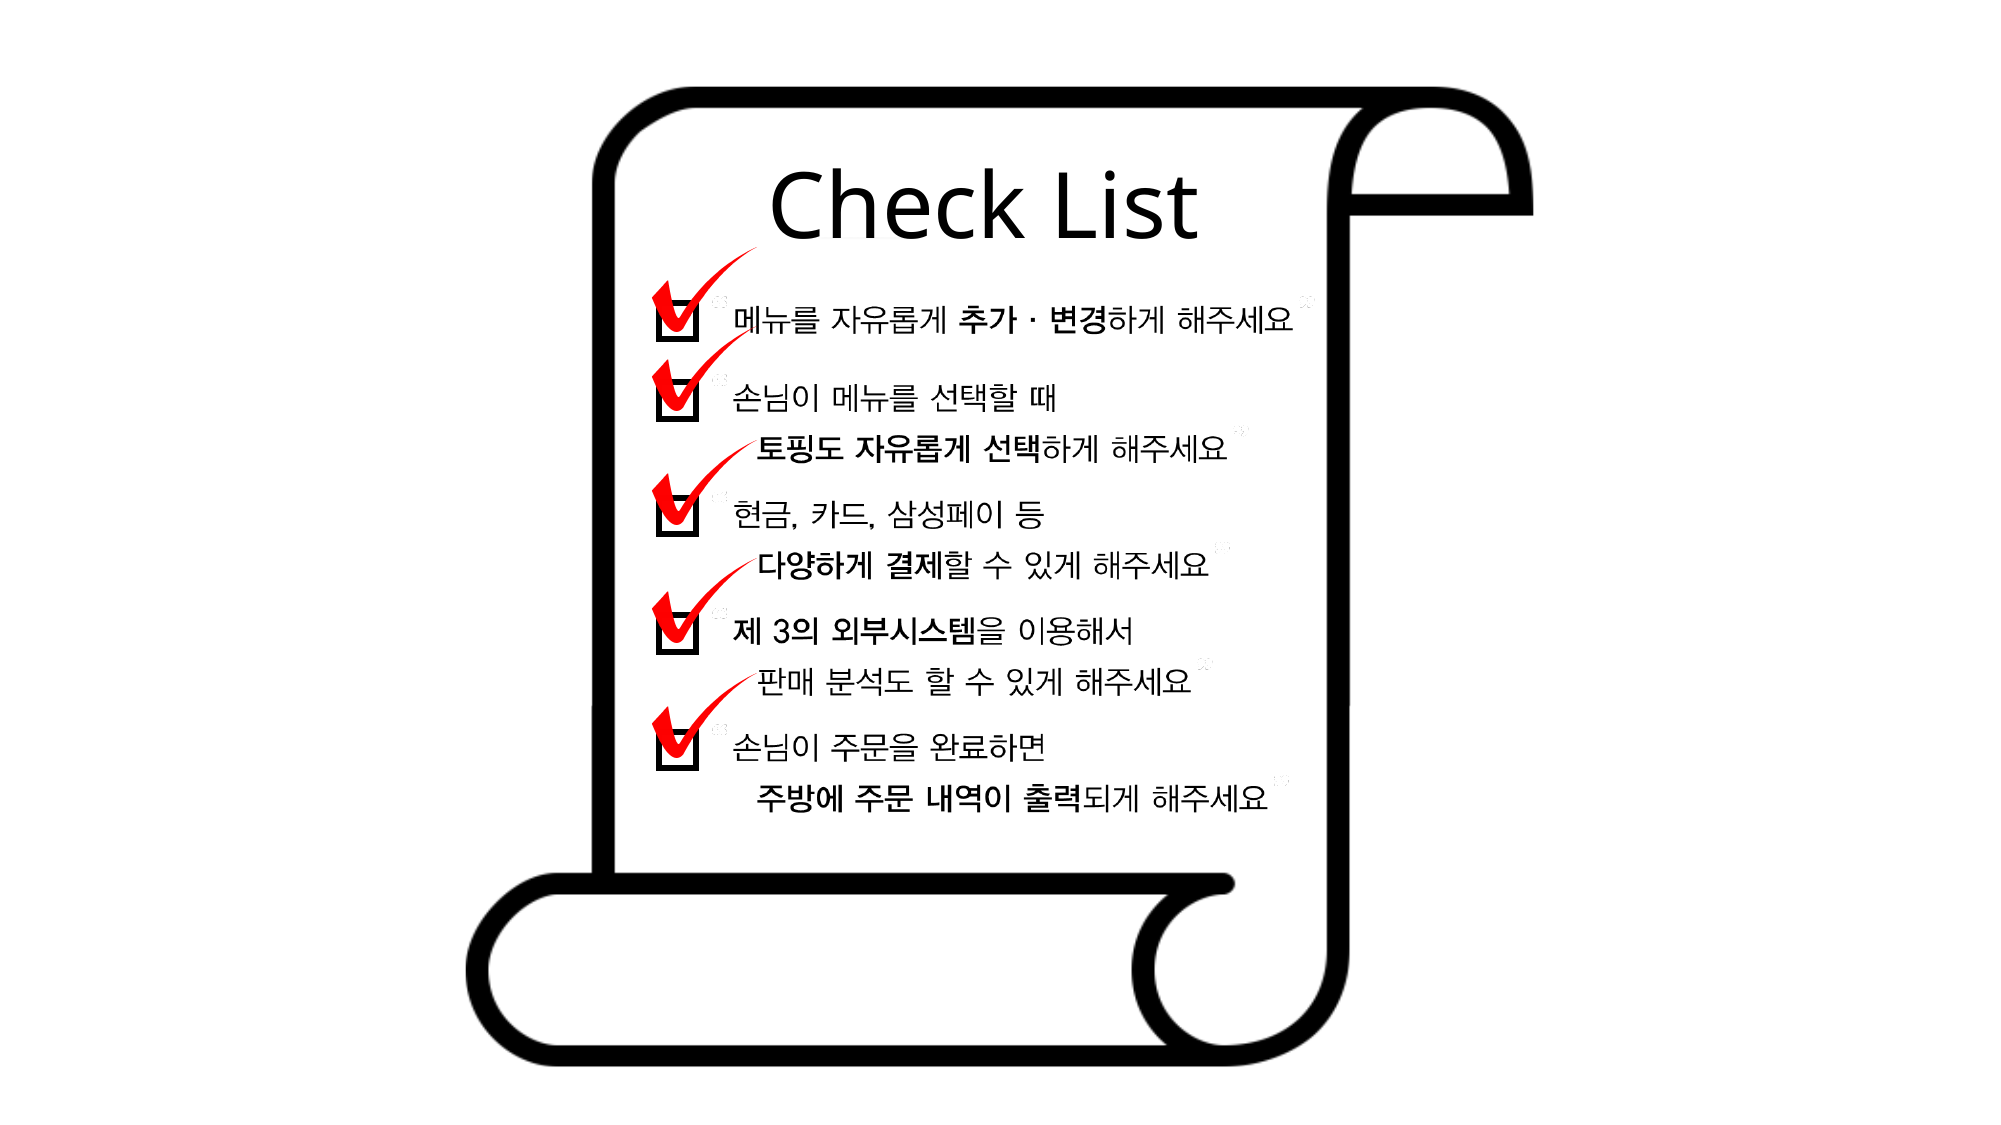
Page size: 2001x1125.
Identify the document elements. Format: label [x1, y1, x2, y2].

picture [636, 555, 774, 646]
text_box [330, 67, 1670, 1087]
picture [636, 436, 774, 528]
picture [636, 670, 774, 761]
picture [636, 244, 774, 414]
